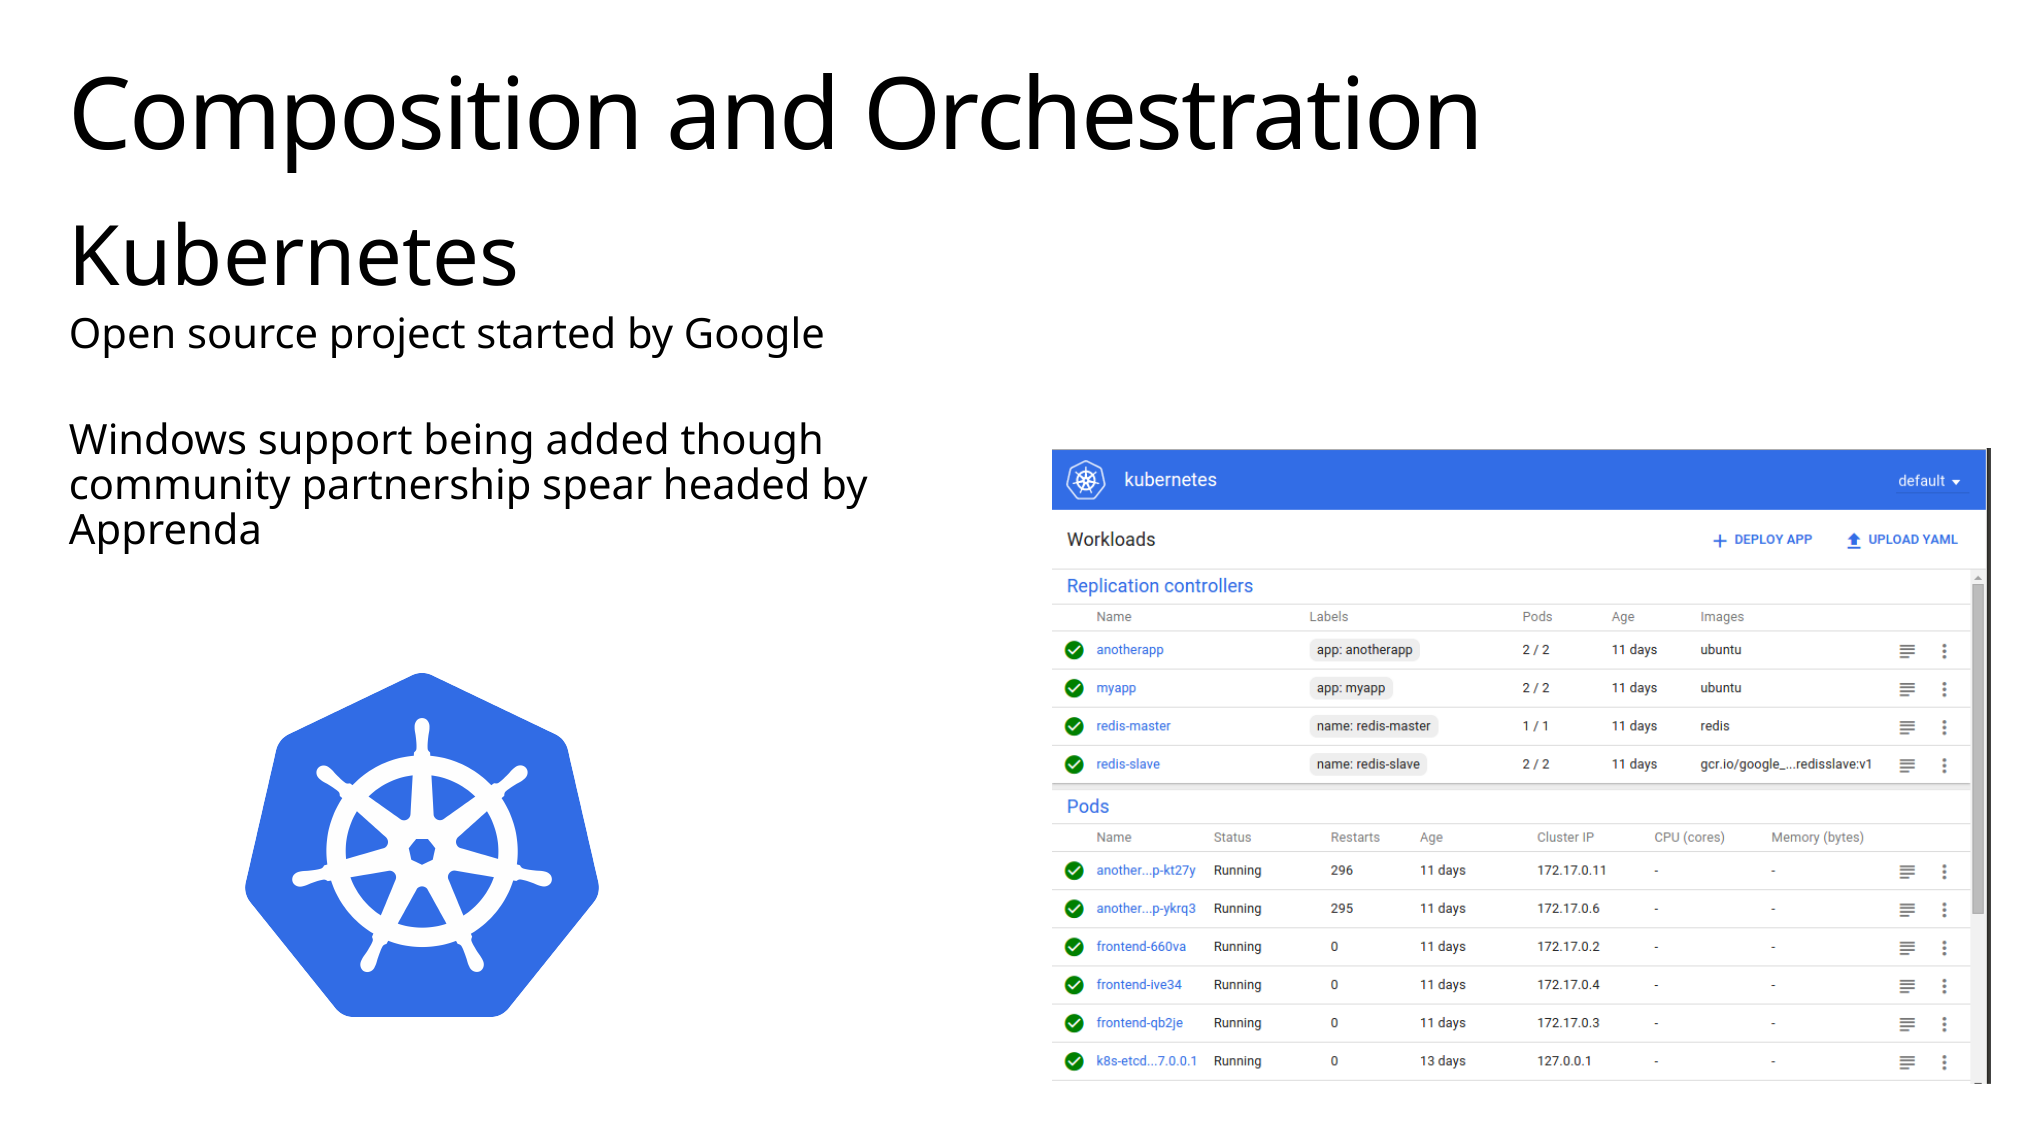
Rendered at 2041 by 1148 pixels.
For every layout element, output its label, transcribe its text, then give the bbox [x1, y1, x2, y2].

picture [1052, 448, 1991, 1086]
title Composition and Orchestration [45, 48, 1996, 199]
picture [244, 673, 600, 1018]
list Kubernetes Open source project started by Google Windows support being added though community partnership spear headed by Apprenda [45, 198, 1071, 588]
